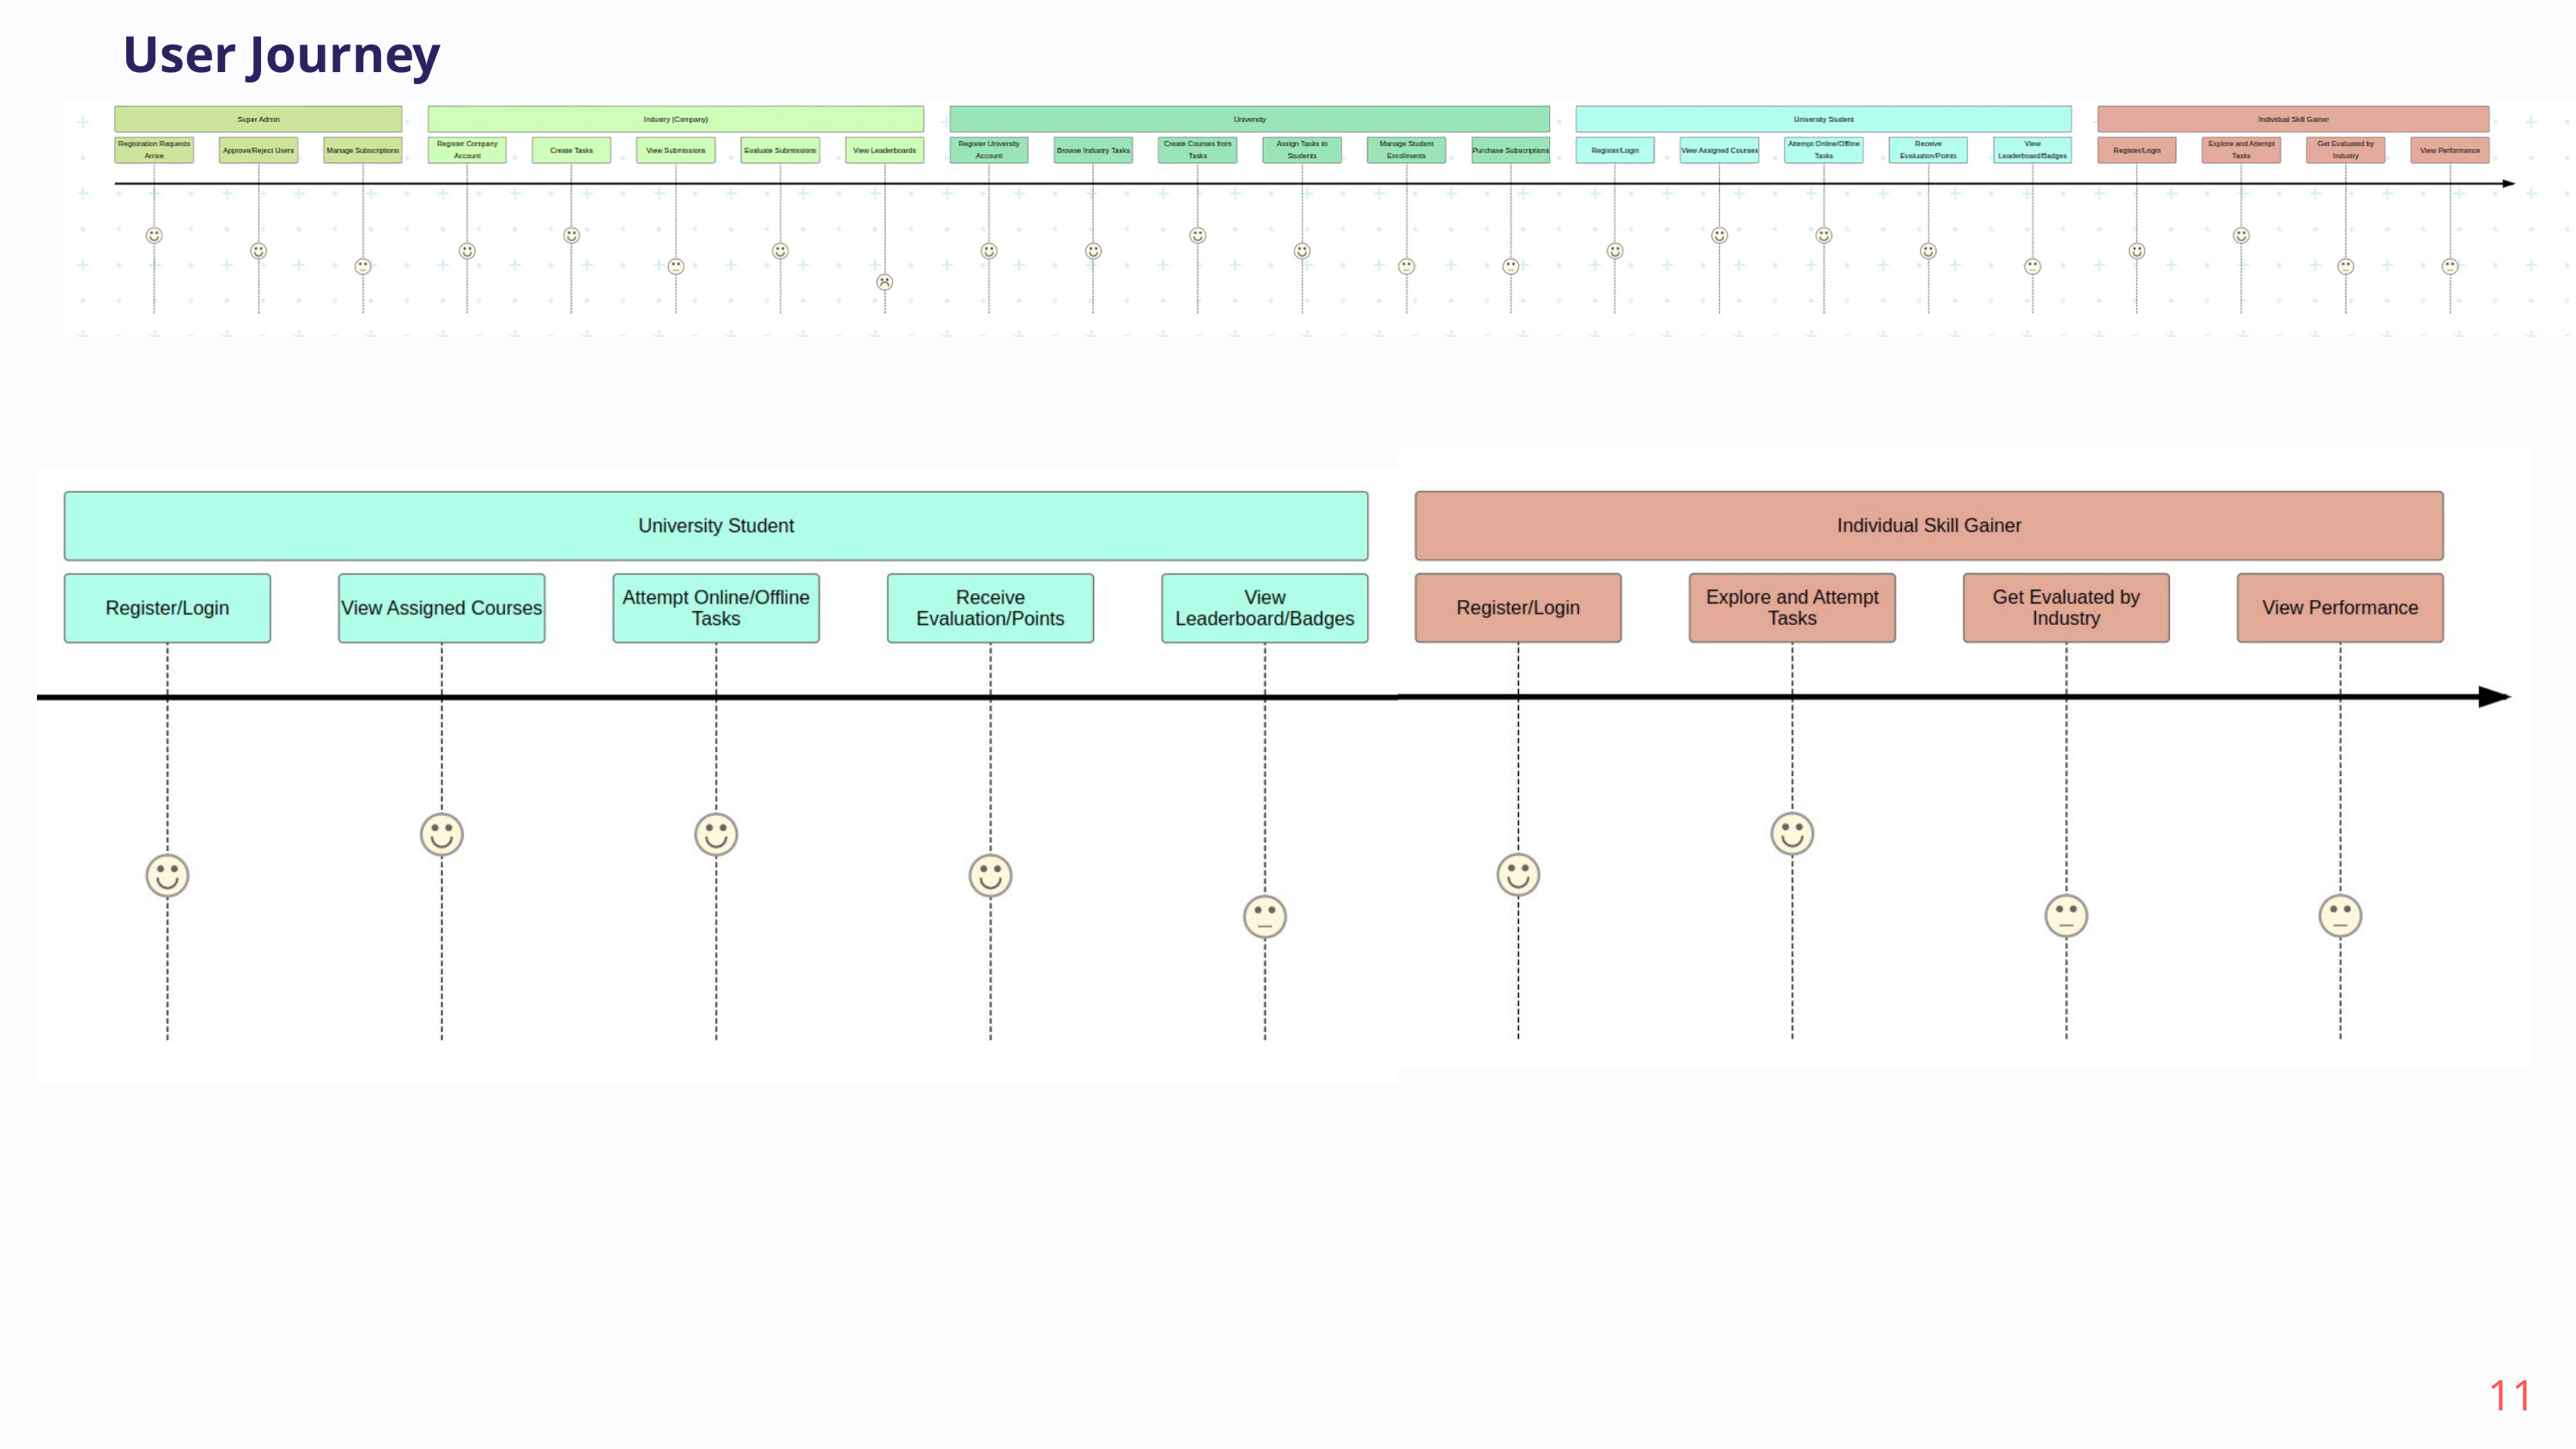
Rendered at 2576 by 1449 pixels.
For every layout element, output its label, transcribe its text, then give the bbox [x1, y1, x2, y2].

text_box [64, 101, 2576, 336]
text_box User Journey [109, 12, 707, 83]
text_box [37, 468, 1398, 1085]
text_box 11 [2482, 1360, 2543, 1420]
text_box [1397, 449, 2533, 1067]
